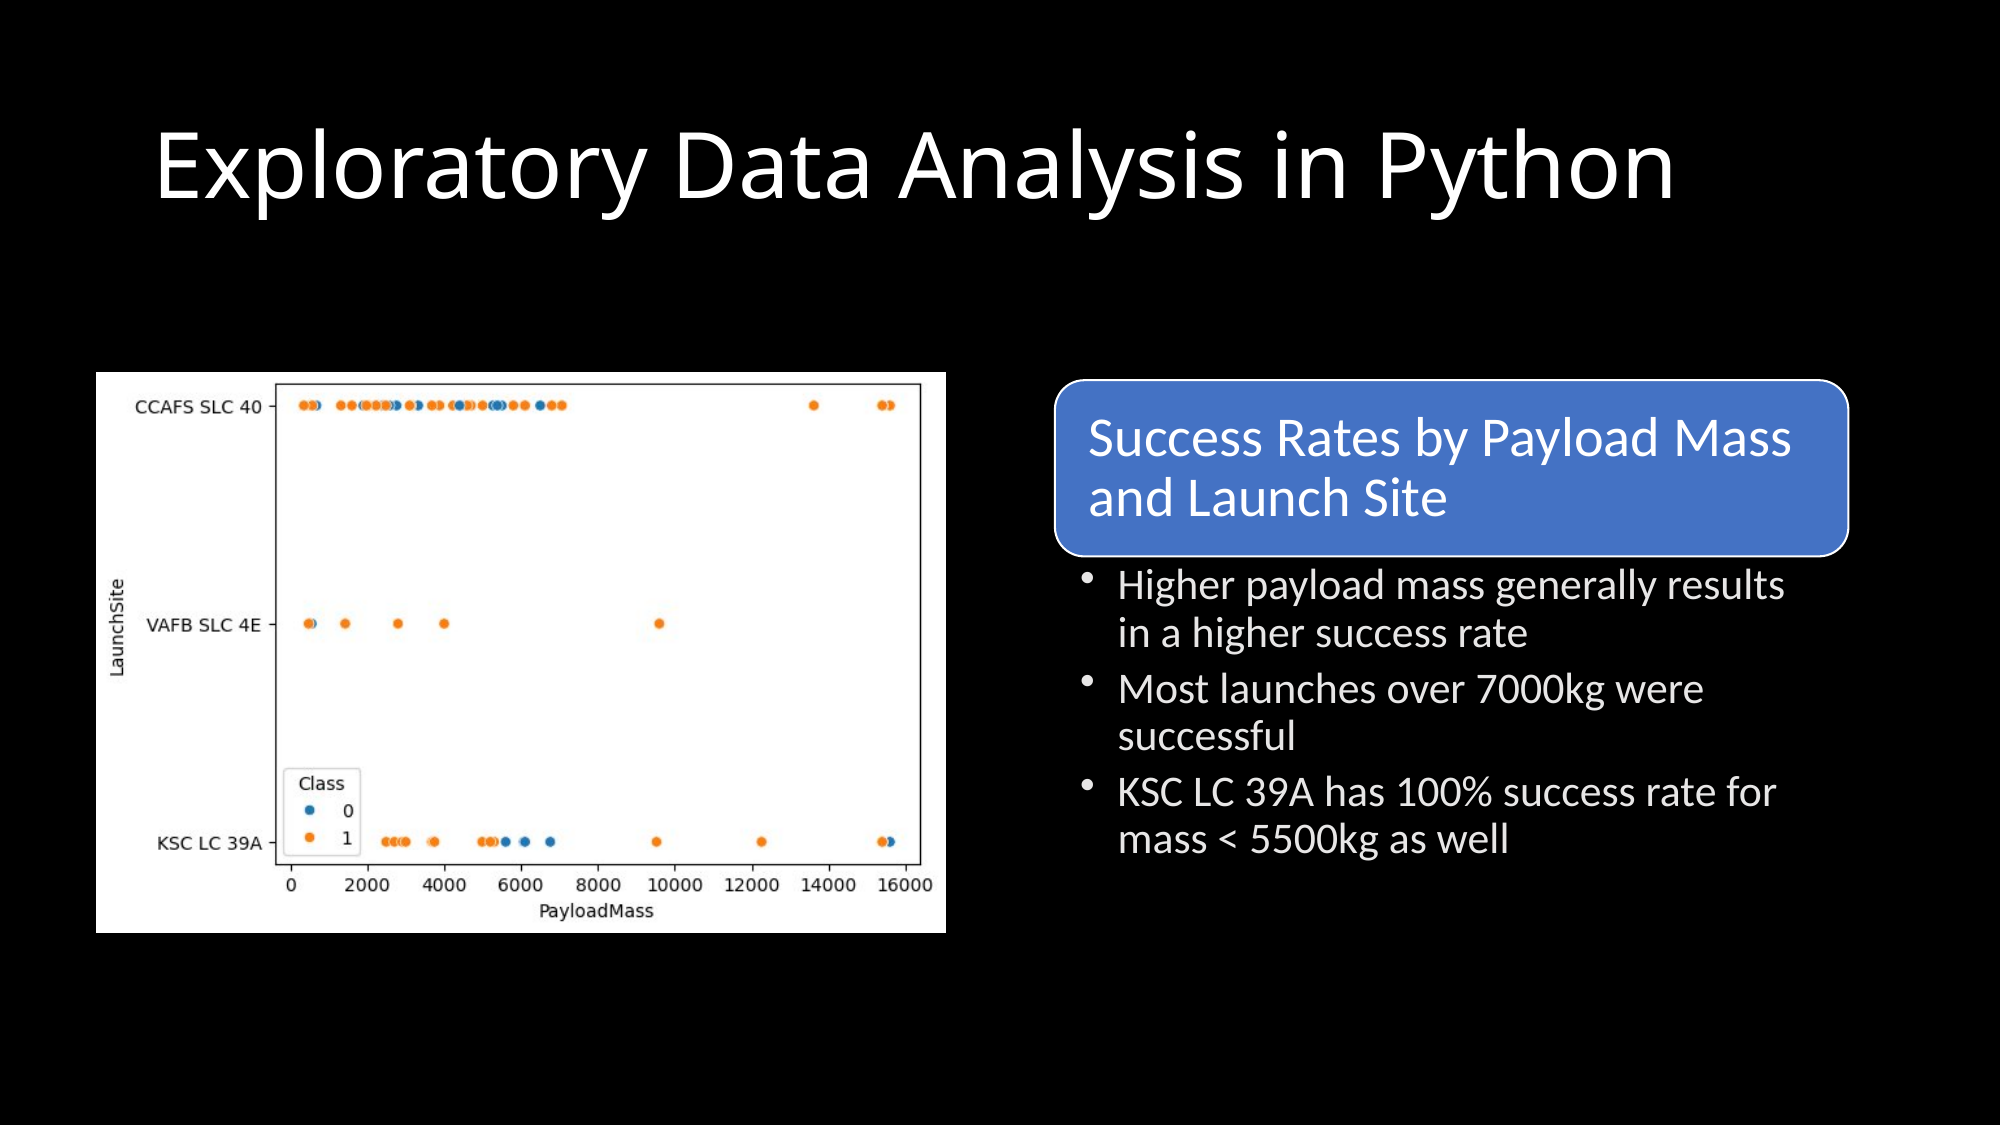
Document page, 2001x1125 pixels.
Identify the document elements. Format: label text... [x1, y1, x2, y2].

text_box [1054, 372, 1849, 895]
title Exploratory Data Analysis in Python [137, 59, 1863, 278]
picture [96, 372, 946, 933]
